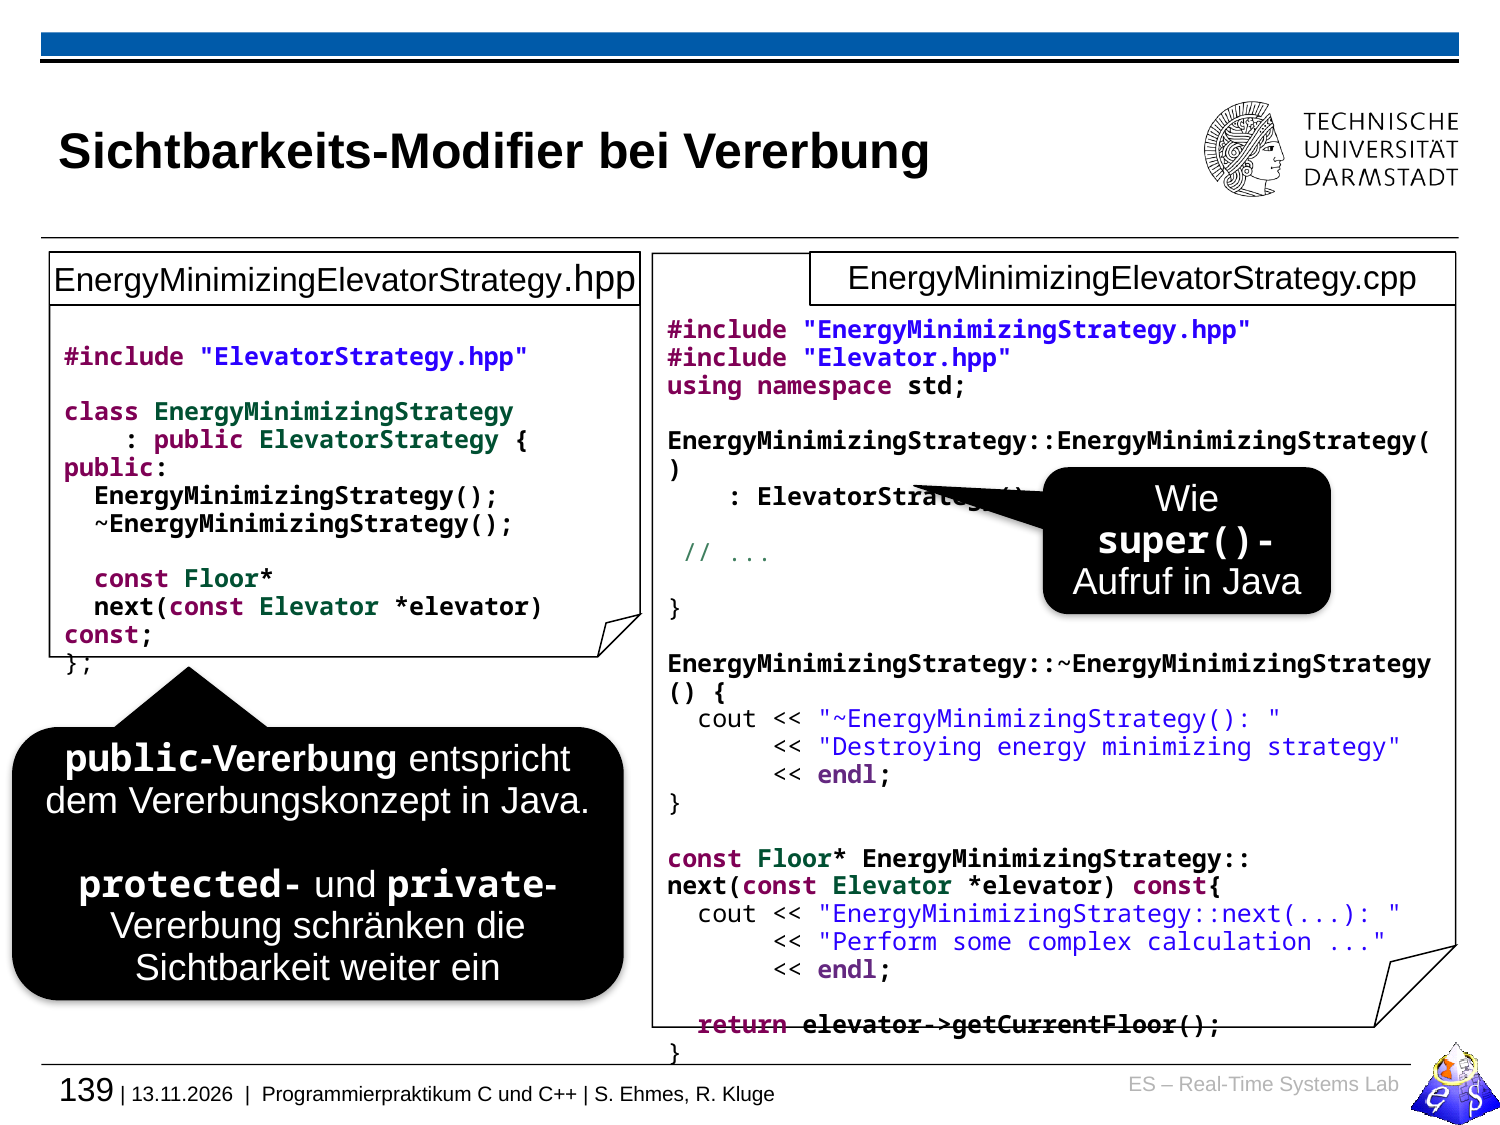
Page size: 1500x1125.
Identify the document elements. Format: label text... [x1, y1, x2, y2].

text_box EnergyMinimizingElevatorStrategy.hpp [49, 252, 641, 306]
text_box public-Vererbung entspricht dem Vererbungskonzept in Java. protected- und private-Vererbung schränken die Sichtbarkeit weiter ein [12, 666, 624, 1001]
text_box Wie super()-Aufruf in Java [913, 467, 1331, 615]
text_box ist befreundet mit [915, 488, 1333, 619]
text_box #include "EnergyMinimizingStrategy.hpp" #include "Elevator.hpp" using namespace std; EnergyMinimizingStrategy::EnergyMinimizingStrategy() : ElevatorStrategy() { // ... } EnergyMinimizingStrategy::~EnergyMinimizingStrategy() { cout << "~EnergyMinimizingStrategy(): " << "Destroying energy minimizing strategy" << endl; } const Floor* EnergyMinimizingStrategy:: next(const Elevator *elevator) const{ cout << "EnergyMinimizingStrategy::next(...): " << "Perform some complex calculation ..." << endl; return elevator->getCurrentFloor(); } [652, 253, 1456, 1028]
picture [1187, 84, 1483, 214]
title Sichtbarkeits-Modifier bei Vererbung [58, 80, 1187, 218]
text_box #include "ElevatorStrategy.hpp" class EnergyMinimizingStrategy : public ElevatorStrategy { public: EnergyMinimizingStrategy(); ~EnergyMinimizingStrategy(); const Floor* next(const Elevator *elevator) const; }; [49, 306, 641, 657]
text_box EnergyMinimizingElevatorStrategy.cpp [809, 252, 1456, 306]
picture [1411, 1041, 1500, 1125]
